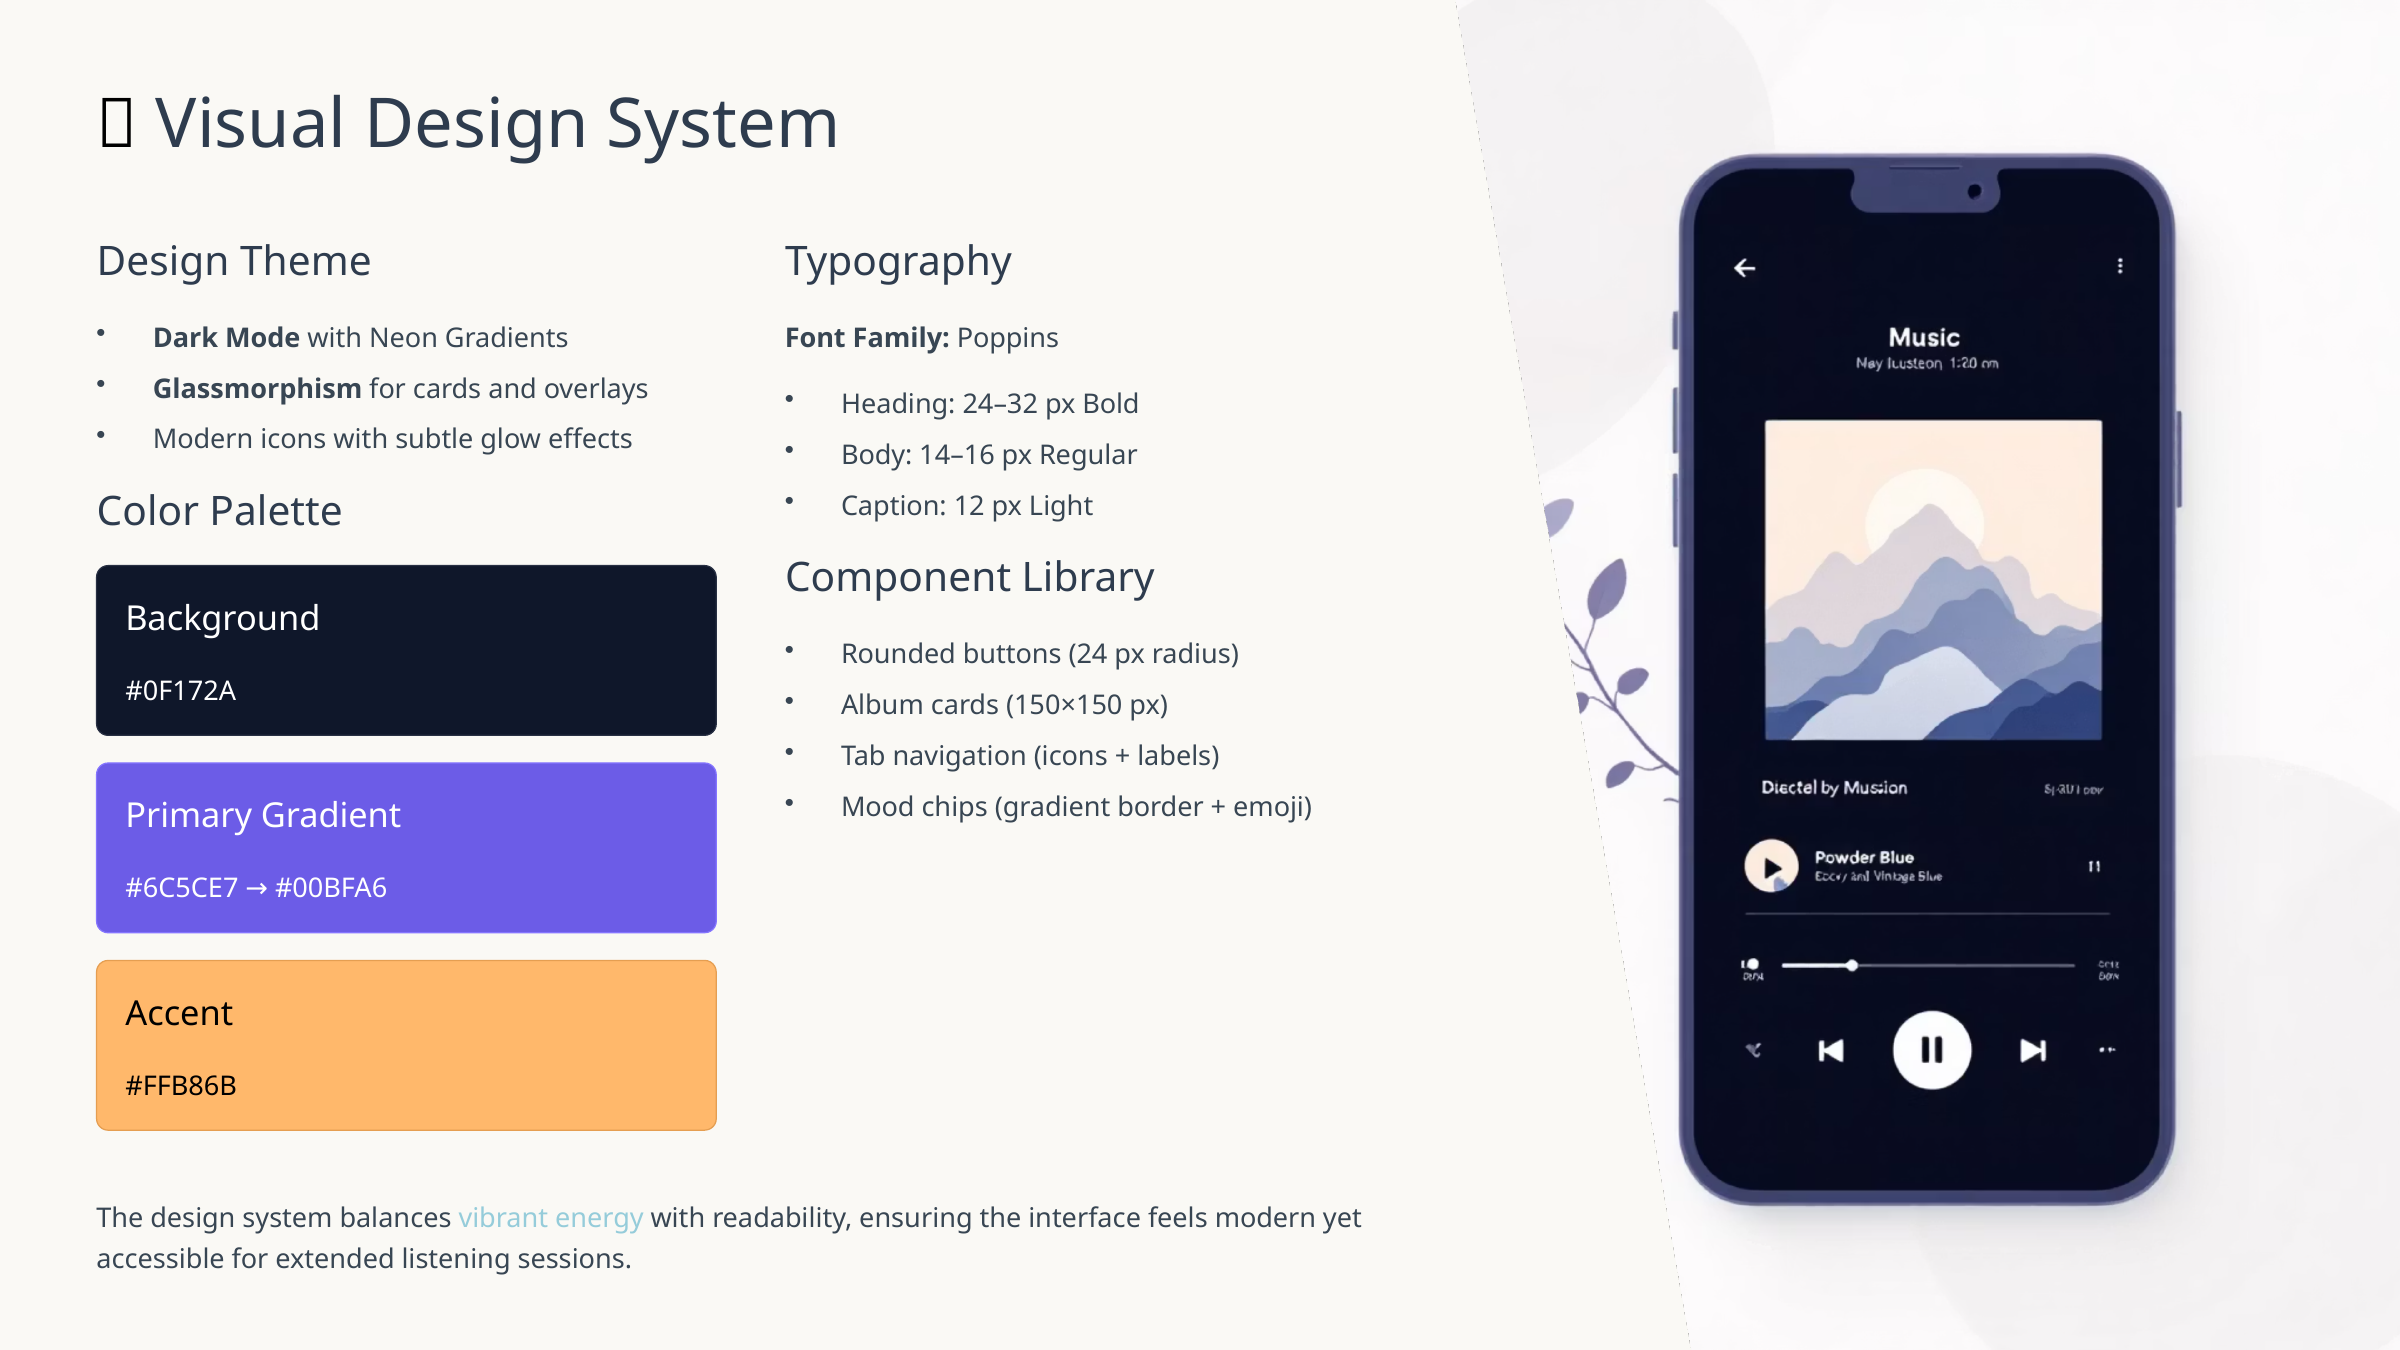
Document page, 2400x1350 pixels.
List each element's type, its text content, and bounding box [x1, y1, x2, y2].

text_box Glassmorphism for cards and overlays [96, 362, 717, 405]
text_box Tab navigation (icons + labels) [784, 730, 1405, 772]
text_box #0F172A [125, 665, 688, 707]
text_box Modern icons with subtle glow effects [96, 413, 717, 456]
text_box Background [125, 594, 471, 638]
text_box Body: 14–16 px Regular [784, 428, 1405, 471]
text_box Caption: 12 px Light [784, 479, 1405, 522]
text_box Design Theme [96, 232, 511, 284]
text_box #FFB86B [125, 1059, 688, 1102]
text_box [96, 960, 717, 1131]
text_box Rounded buttons (24 px radius) [784, 628, 1405, 670]
text_box Accent [125, 989, 471, 1033]
text_box Font Family: Poppins [784, 311, 1405, 354]
text_box Mood chips (gradient border + emoji) [784, 781, 1405, 823]
text_box Typography [784, 232, 1199, 284]
text_box [96, 762, 717, 933]
text_box Primary Gradient [125, 791, 471, 835]
text_box Heading: 24–32 px Bold [784, 377, 1405, 420]
text_box Color Palette [96, 482, 511, 535]
text_box 🎨 Visual Design System [96, 75, 878, 164]
picture [1454, 0, 2400, 1350]
text_box Dark Mode with Neon Gradients [96, 311, 717, 354]
text_box Component Library [784, 548, 1199, 601]
text_box Album cards (150×150 px) [784, 679, 1405, 721]
text_box #6C5CE7 → #00BFA6 [125, 862, 688, 904]
text_box The design system balances vibrant energy with readability, ensuring the interface feels modern yet accessible for extended listening sessions. [96, 1192, 1404, 1275]
text_box [96, 565, 717, 736]
